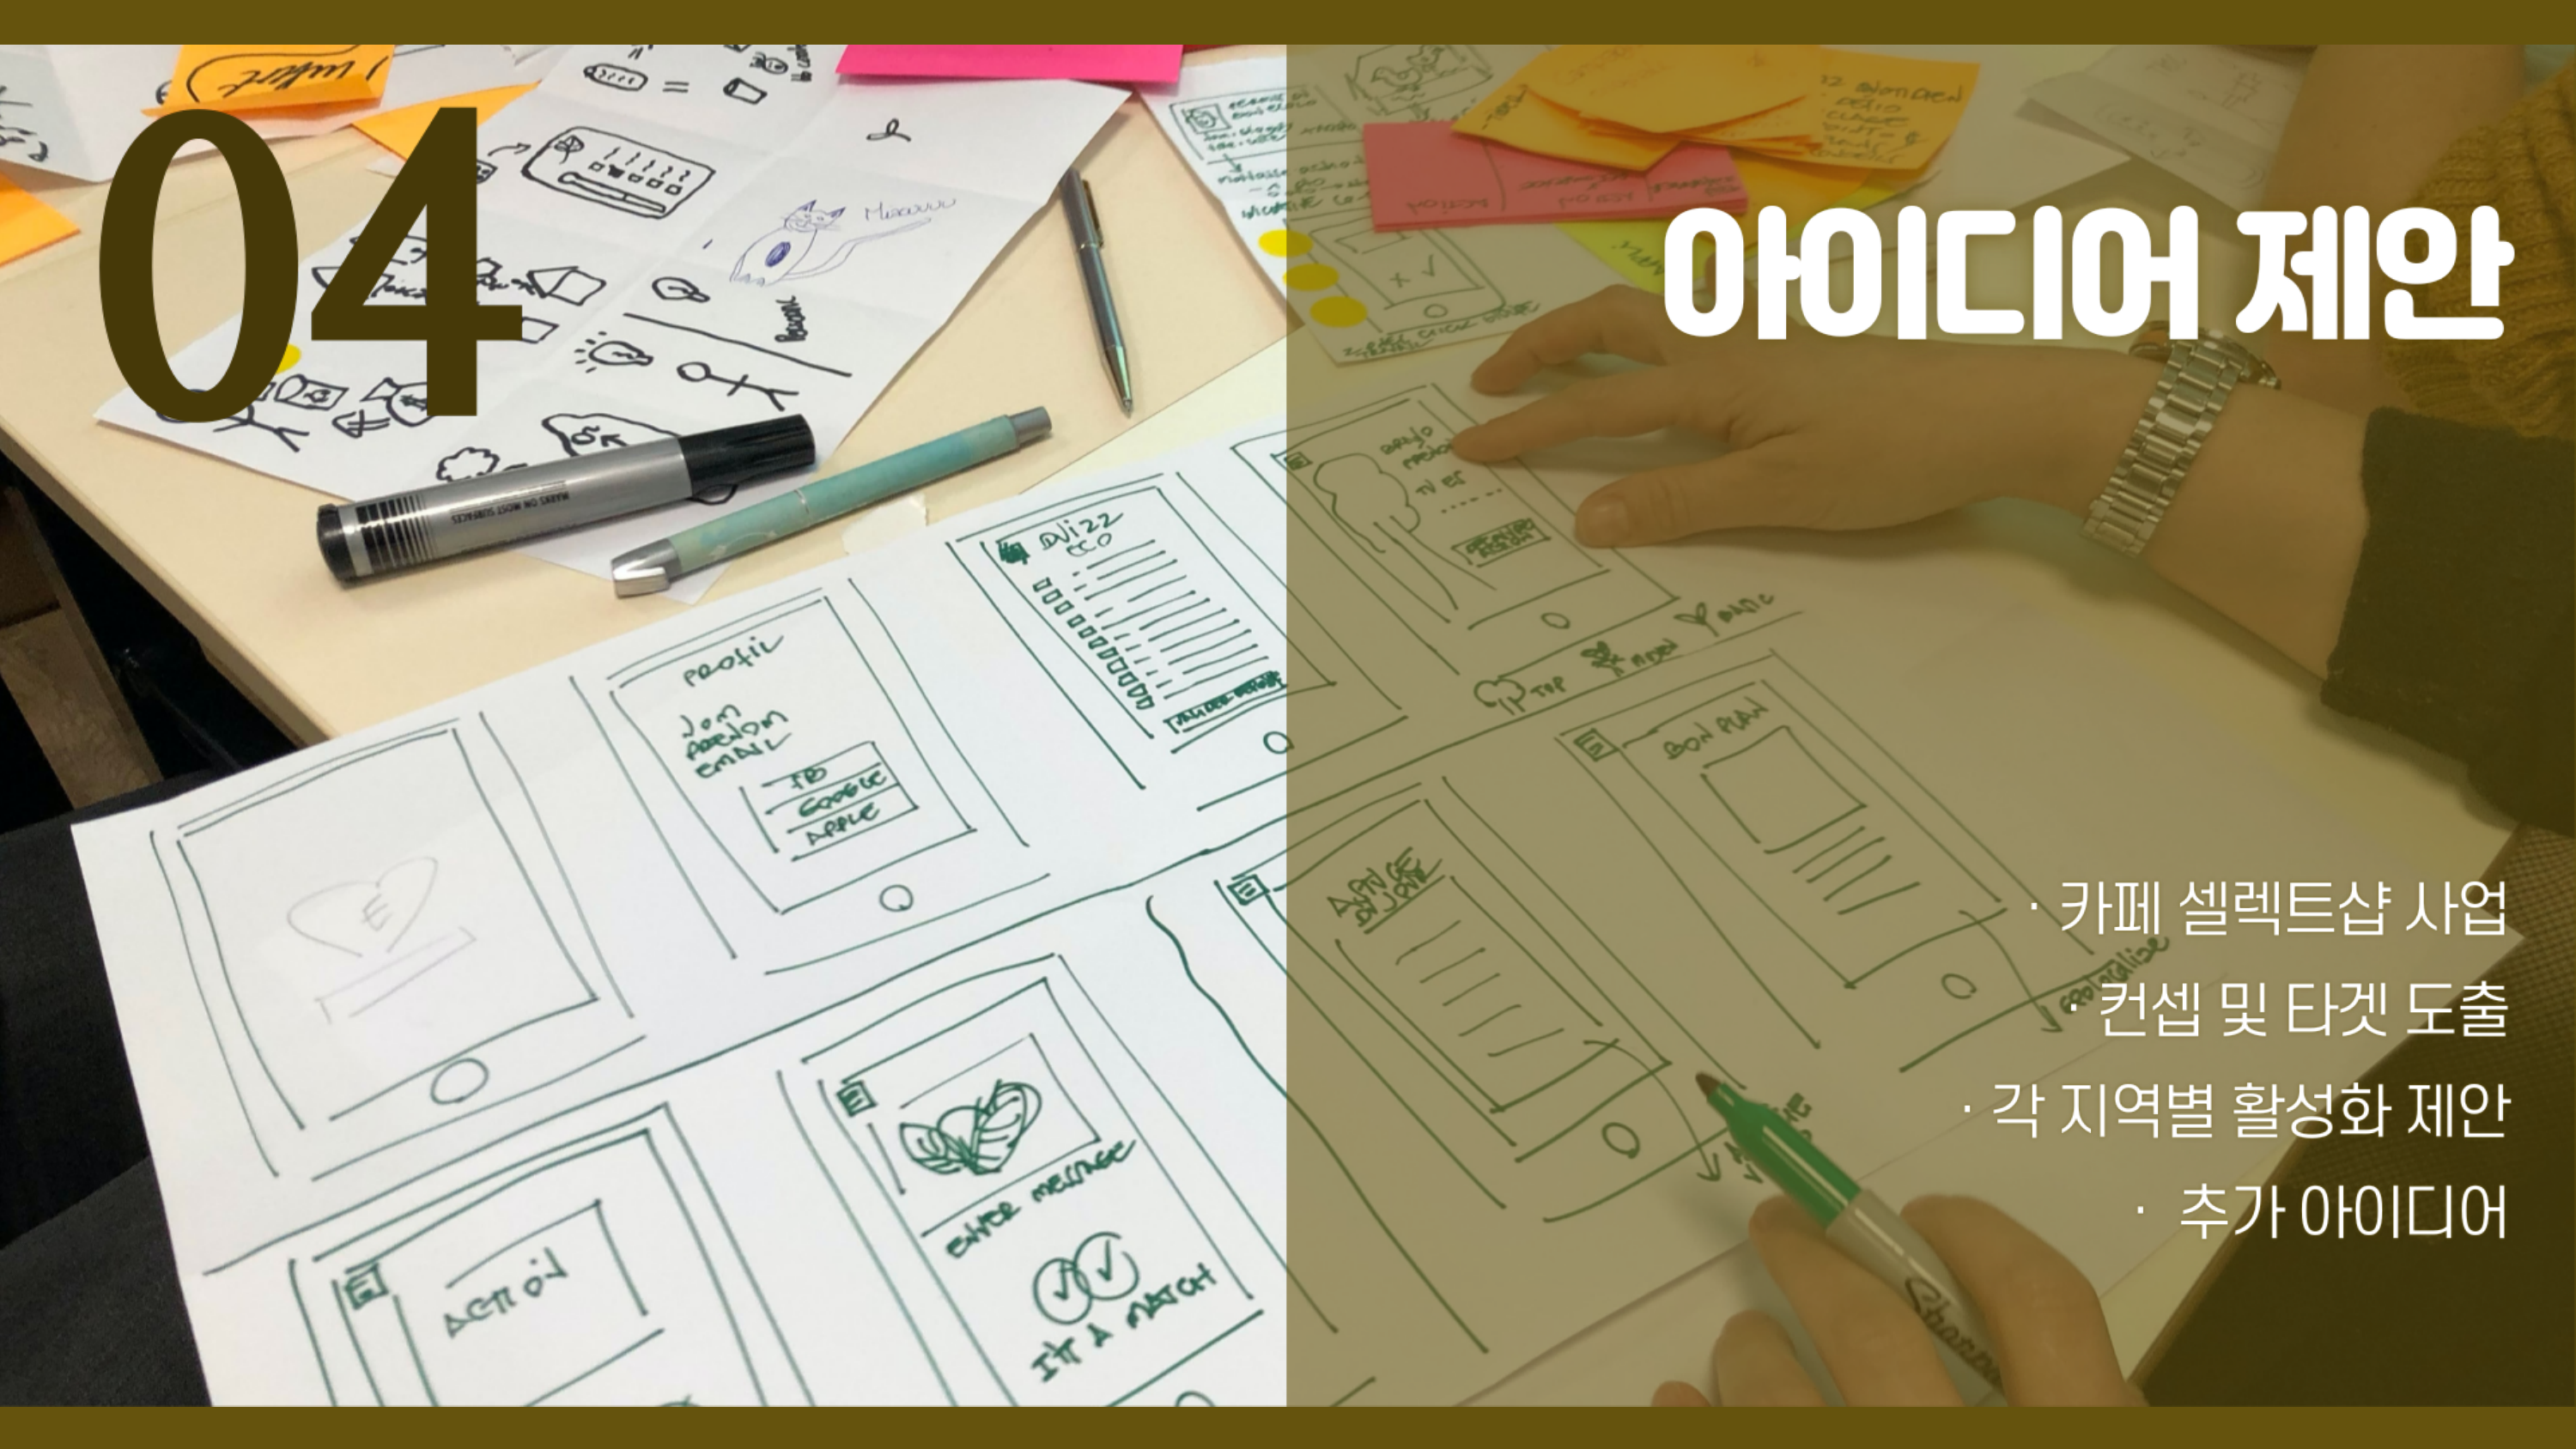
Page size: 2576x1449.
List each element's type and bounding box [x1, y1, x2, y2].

text_box [0, 44, 2576, 1408]
picture [32, 0, 698, 603]
picture [1139, 813, 2576, 1399]
picture [1418, 47, 2576, 725]
